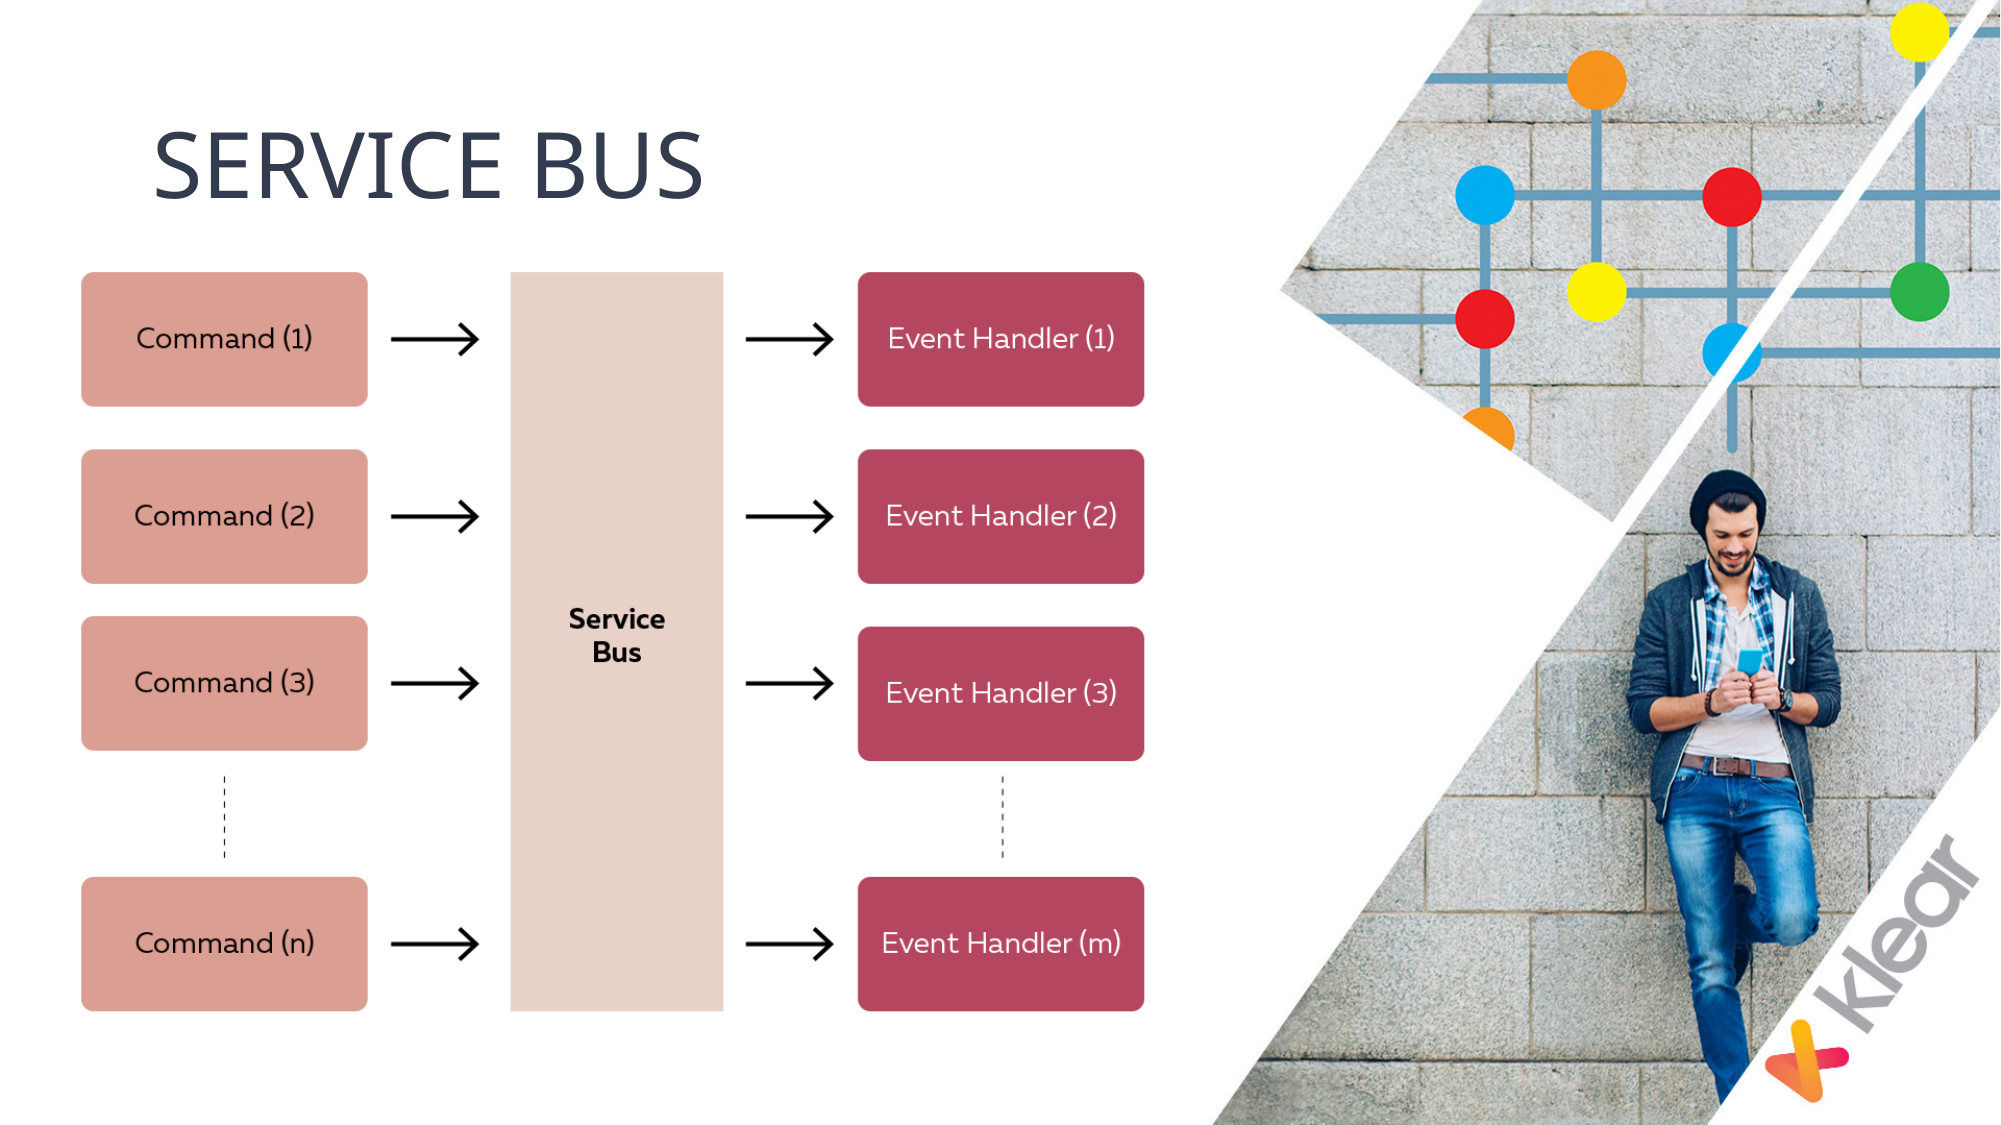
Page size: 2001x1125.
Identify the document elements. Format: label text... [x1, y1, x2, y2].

picture [0, 0, 2001, 1125]
title SERVICE BUS [137, 59, 1863, 278]
